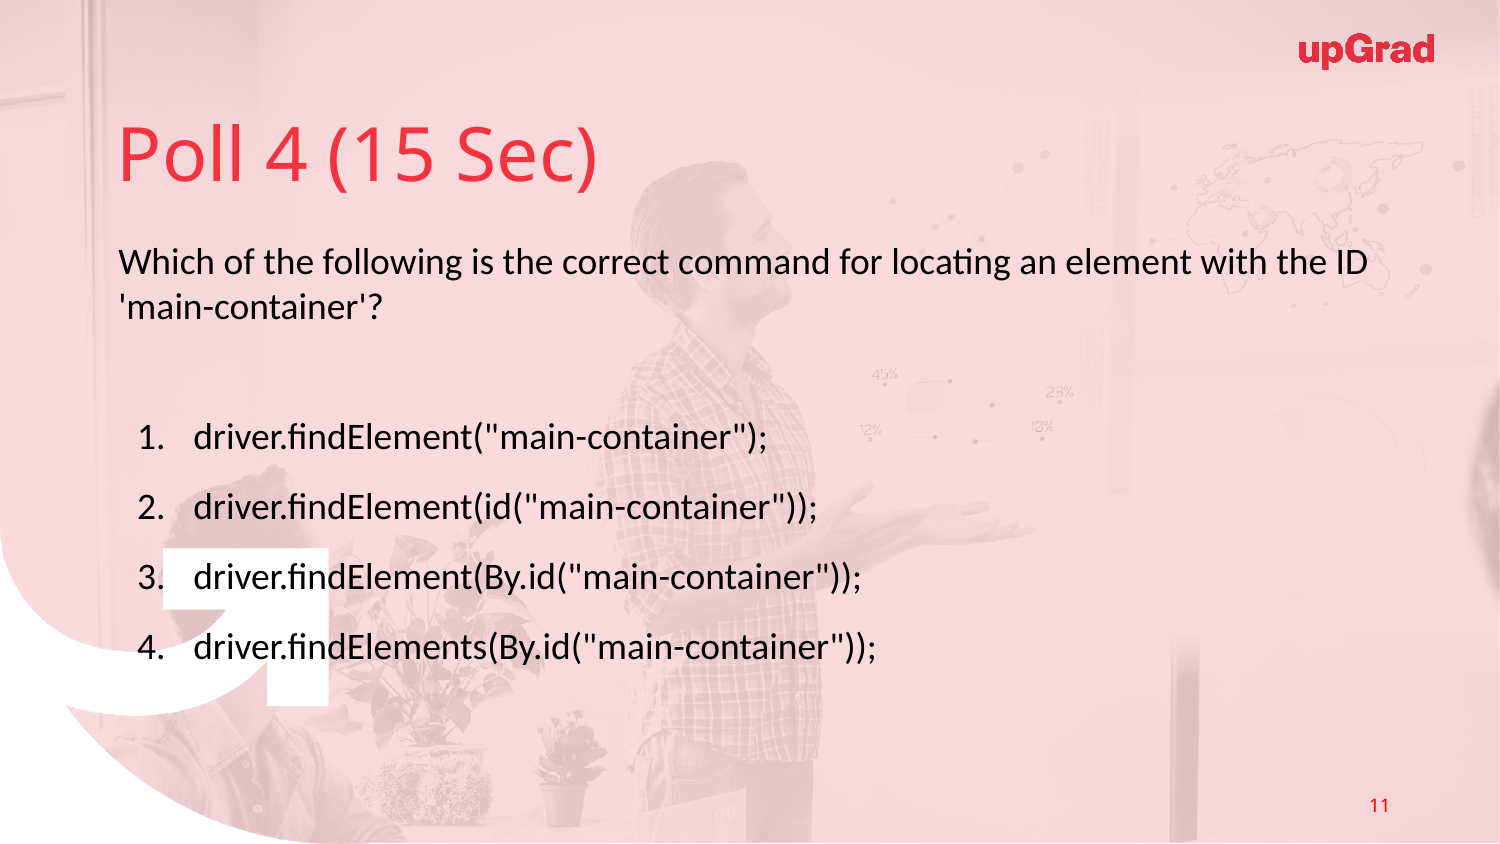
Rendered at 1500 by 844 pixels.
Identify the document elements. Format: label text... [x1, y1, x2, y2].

text_box 11 [1068, 782, 1406, 828]
text_box Poll 4 (15 Sec) [105, 102, 1007, 212]
text_box Which of the following is the correct command for locating an element with the ID 'main-container'? driver.findElement("main-container"); driver.findElement(id("main-container")); driver.findElement(By.id("main-container")); driver.findElements(By.id("main-container")); [103, 229, 1404, 803]
text_box [0, 0, 1500, 844]
picture [1299, 33, 1434, 70]
